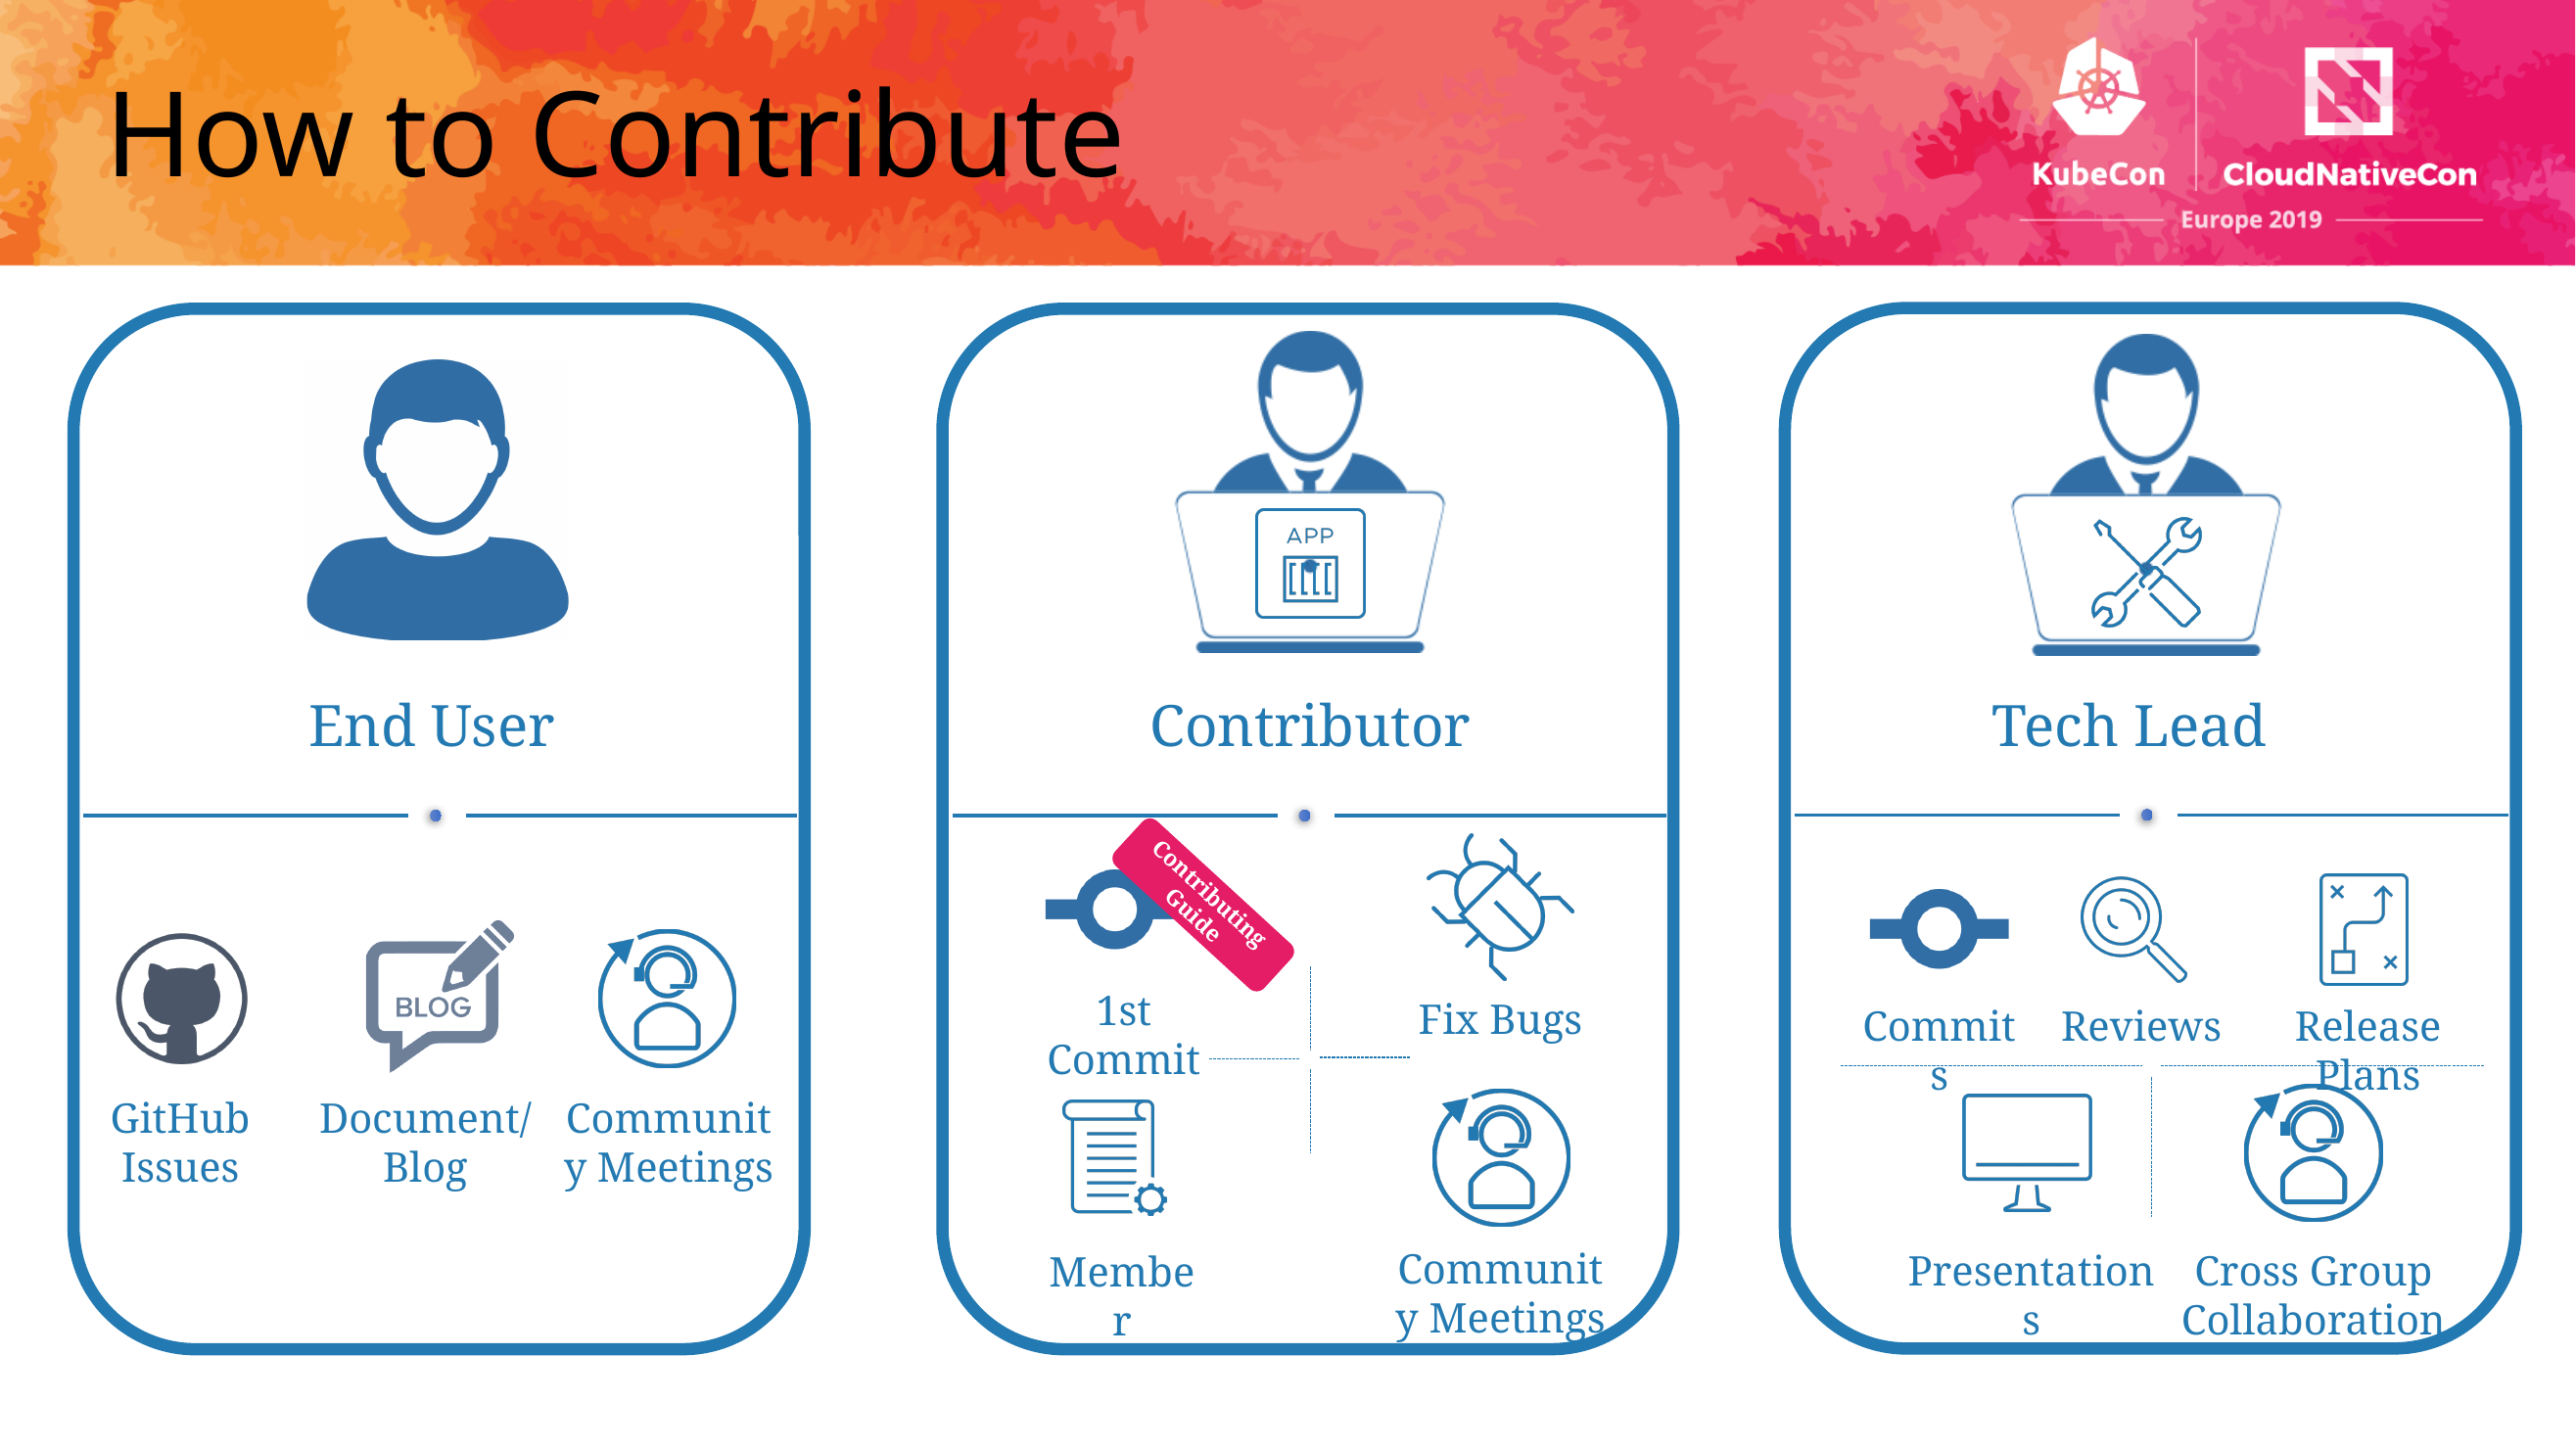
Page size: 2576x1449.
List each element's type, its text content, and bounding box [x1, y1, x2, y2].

title How to Contribute [90, 0, 2313, 279]
picture [0, 0, 2576, 1449]
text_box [73, 308, 805, 1350]
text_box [1840, 1065, 2485, 1218]
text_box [1986, 334, 2308, 656]
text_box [1149, 331, 1472, 654]
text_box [1784, 307, 2516, 1349]
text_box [942, 308, 1674, 1350]
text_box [1208, 966, 1411, 1153]
